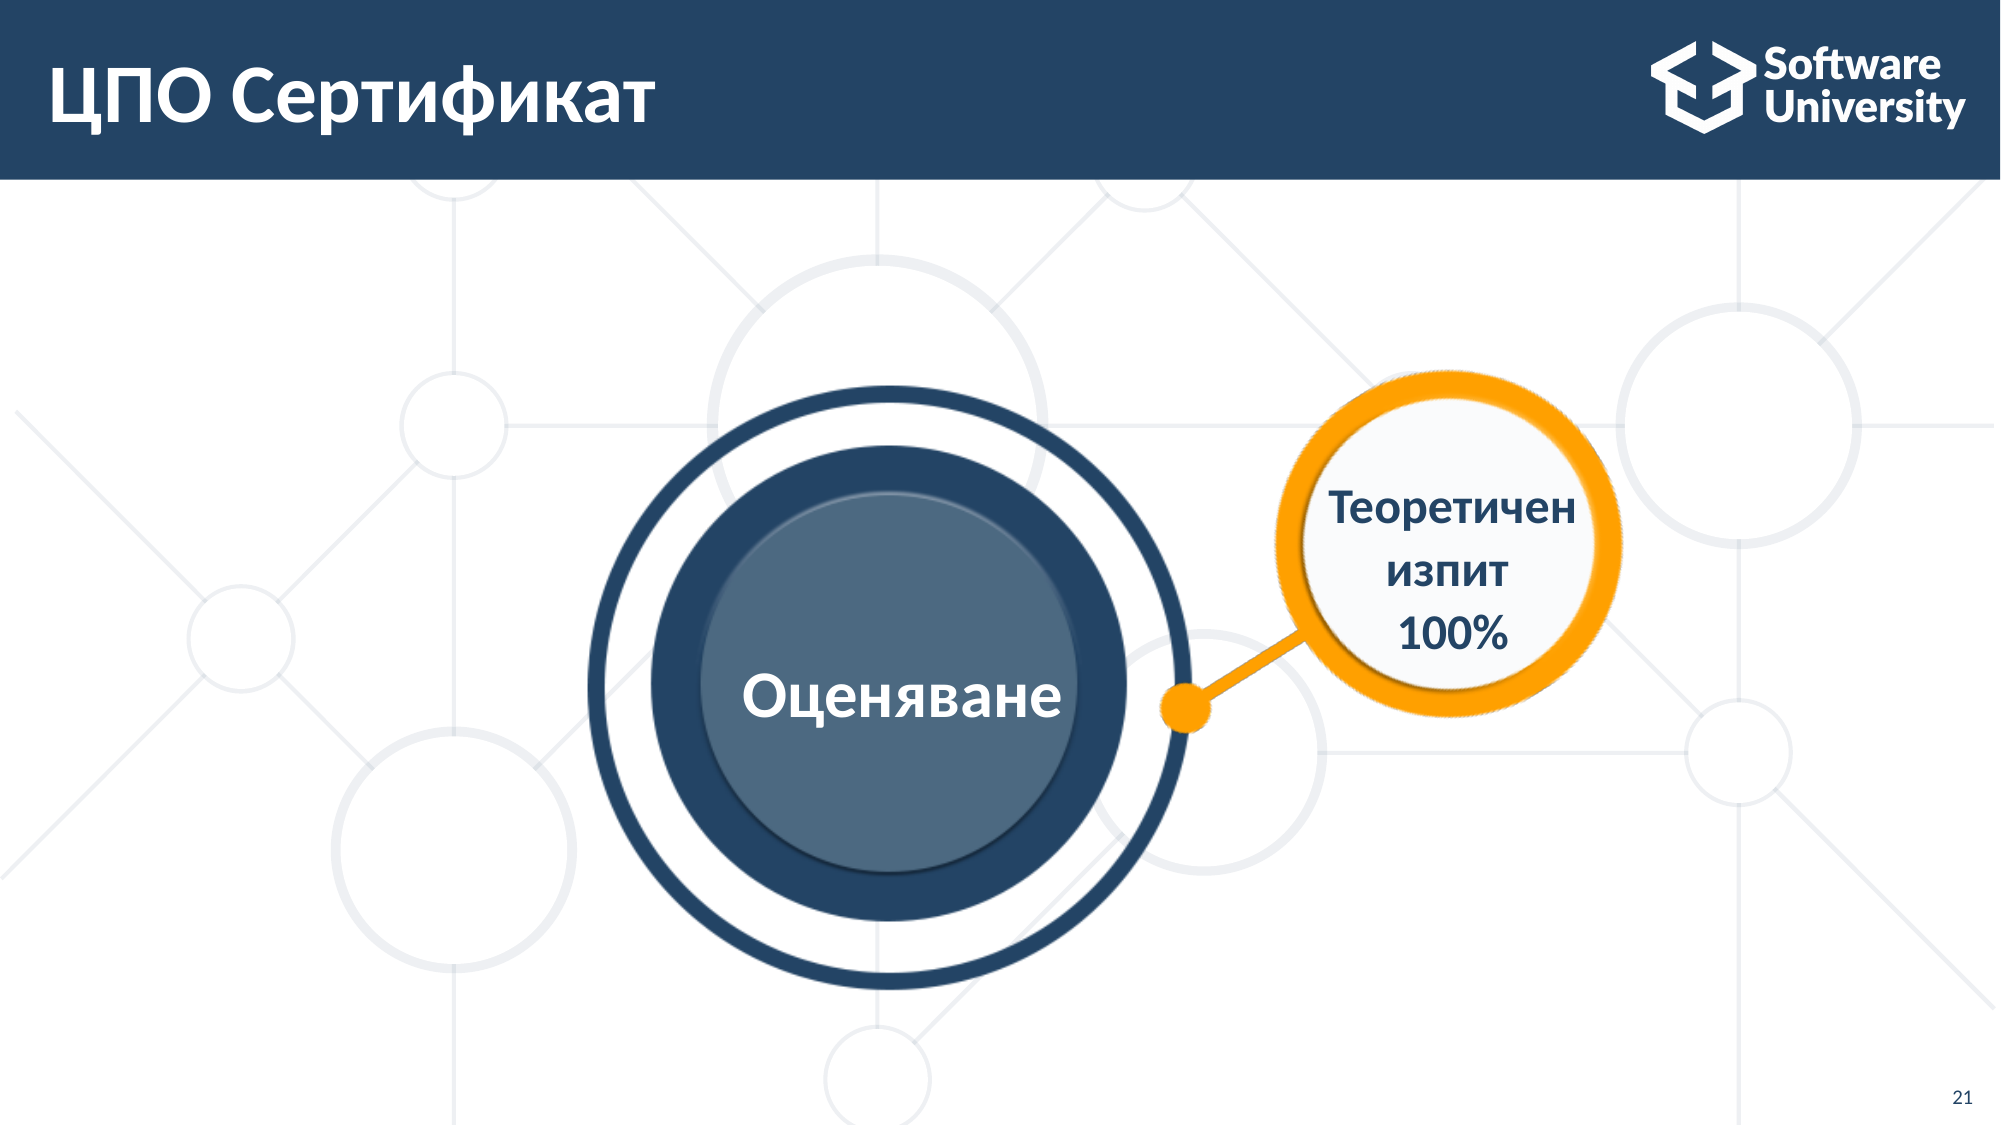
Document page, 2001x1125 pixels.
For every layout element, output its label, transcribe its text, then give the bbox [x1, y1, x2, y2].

text_box 21 [1927, 1067, 1989, 1117]
picture [475, 232, 1752, 1117]
title ЦПО Сертификат [31, 16, 1625, 162]
picture [1651, 41, 1966, 134]
